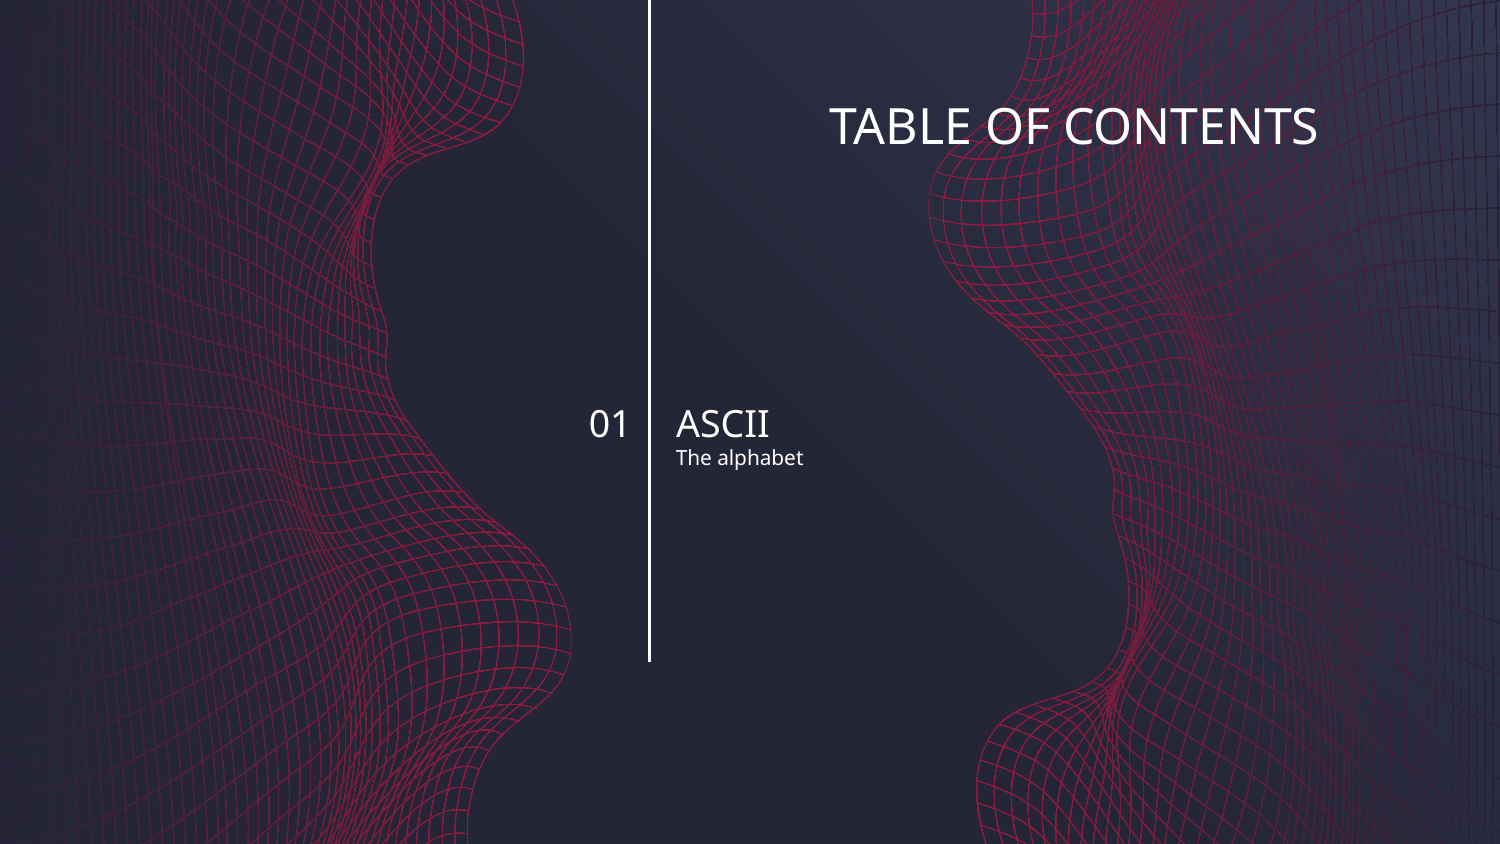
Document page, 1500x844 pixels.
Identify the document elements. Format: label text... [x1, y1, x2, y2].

title TABLE OF CONTENTS [618, 46, 1335, 202]
subtitle ASCII [661, 367, 1247, 460]
subtitle The alphabet [660, 429, 1023, 476]
title 01 [444, 384, 647, 460]
